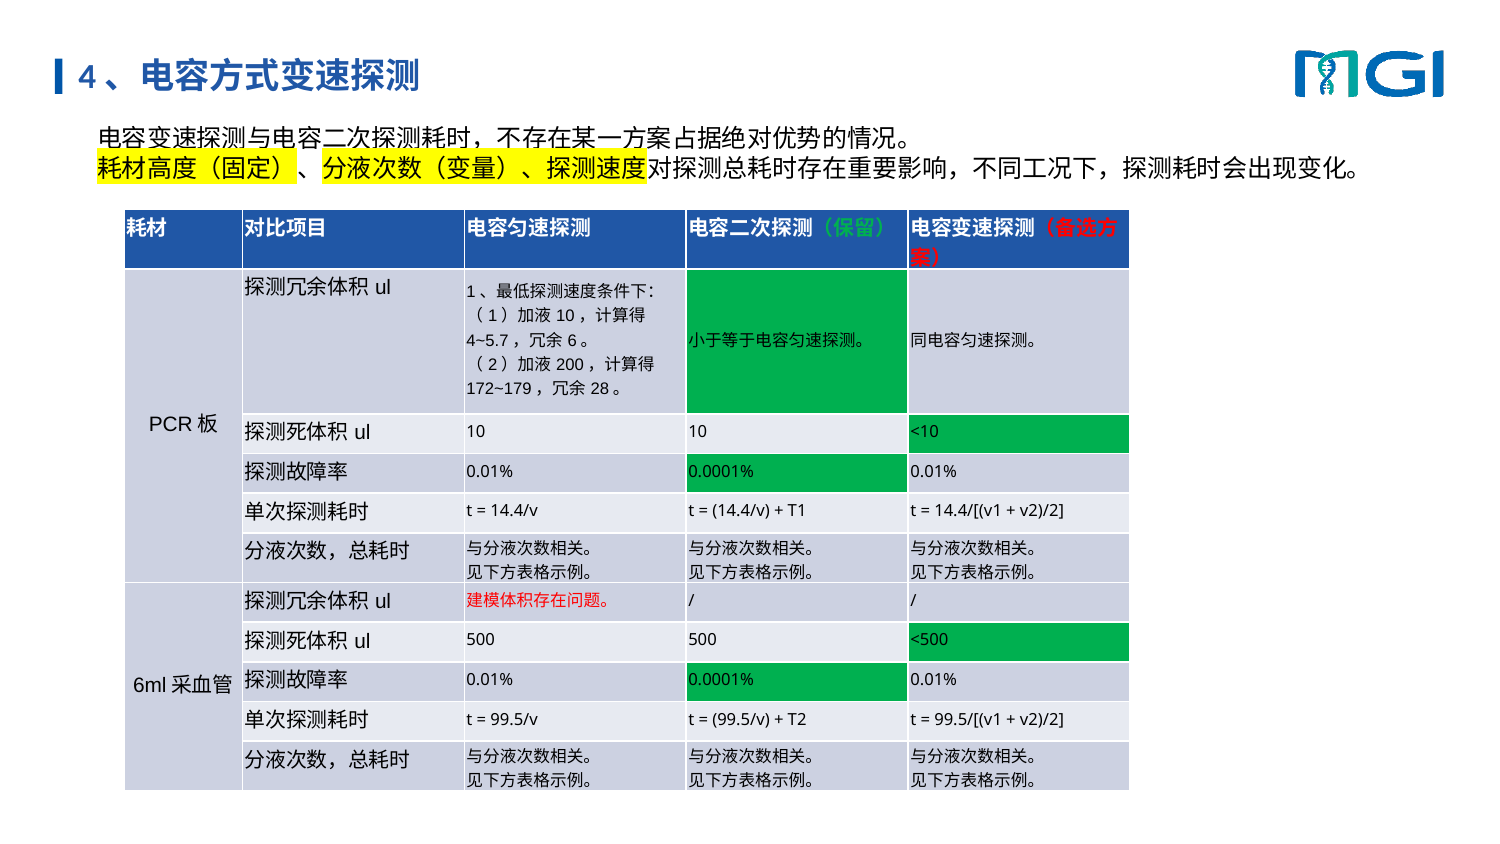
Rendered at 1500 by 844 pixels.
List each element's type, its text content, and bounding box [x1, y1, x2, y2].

table_cell t = (14.4/v) + T1 [687, 494, 907, 532]
table_cell 探测冗余体积ul [243, 583, 464, 621]
table_cell t = 99.5/v [465, 702, 685, 740]
text_box 电容变速探测与电容二次探测耗时，不存在某一方案占据绝对优势的情况。 耗材高度（固定）、分液次数（变量）、探测速度对探测总耗时存在重要影响，不同工况下，探测耗时会出现变化。 [54, 114, 1446, 190]
table_cell 探测死体积ul [243, 415, 464, 453]
table_cell 单次探测耗时 [243, 494, 464, 532]
table_cell / [687, 583, 907, 621]
table_cell 500 [687, 623, 907, 661]
table_header 电容匀速探测 [465, 210, 685, 268]
table_cell 与分液次数相关。 见下方表格示例。 [687, 742, 907, 790]
table_cell 与分液次数相关。 见下方表格示例。 [687, 534, 907, 582]
table_cell t = 14.4/[(v1 + v2)/2] [909, 494, 1129, 532]
table_cell 单次探测耗时 [243, 702, 464, 740]
table_cell 与分液次数相关。 见下方表格示例。 [465, 534, 685, 582]
table_cell 与分液次数相关。 见下方表格示例。 [909, 534, 1129, 582]
table_cell t = 14.4/v [465, 494, 685, 532]
table_cell 探测故障率 [243, 454, 464, 492]
table_header 对比项目 [243, 210, 464, 268]
table_cell 10 [687, 415, 907, 453]
table_cell 与分液次数相关。 见下方表格示例。 [465, 742, 685, 790]
table_cell 1、最低探测速度条件下： （1）加液10，计算得4~5.7，冗余6。 （2）加液200，计算得172~179，冗余28。 [465, 270, 685, 413]
table_cell 0.01% [909, 663, 1129, 701]
table_cell 0.01% [465, 663, 685, 701]
table_cell 探测故障率 [243, 663, 464, 701]
table_cell 500 [465, 623, 685, 661]
table_cell <10 [909, 415, 1129, 453]
table_cell t = 99.5/[(v1 + v2)/2] [909, 702, 1129, 740]
table_cell 探测死体积ul [243, 623, 464, 661]
table_cell 探测冗余体积ul [243, 270, 464, 413]
table_cell 0.0001% [687, 663, 907, 701]
table_cell 分液次数，总耗时 [243, 742, 464, 790]
table_cell / [909, 583, 1129, 621]
title 4、电容方式变速探测 [63, 45, 752, 103]
table_cell 建模体积存在问题。 [465, 583, 685, 621]
table_cell <500 [909, 623, 1129, 661]
table_cell 0.01% [465, 454, 685, 492]
table_cell PCR板 [125, 270, 242, 582]
table_header 电容二次探测（保留） [687, 210, 907, 268]
picture [1234, 0, 1500, 182]
table_header 电容变速探测（备选方案） [909, 210, 1129, 268]
table_cell 分液次数，总耗时 [243, 534, 464, 582]
table_cell 10 [465, 415, 685, 453]
table_cell 与分液次数相关。 见下方表格示例。 [909, 742, 1129, 790]
table_cell 同电容匀速探测。 [909, 270, 1129, 413]
table_cell 6ml采血管 [125, 583, 242, 790]
table_cell 小于等于电容匀速探测。 [687, 270, 907, 413]
table_cell t = (99.5/v) + T2 [687, 702, 907, 740]
table_cell 0.0001% [687, 454, 907, 492]
table_cell 0.01% [909, 454, 1129, 492]
table_header 耗材 [125, 210, 242, 268]
